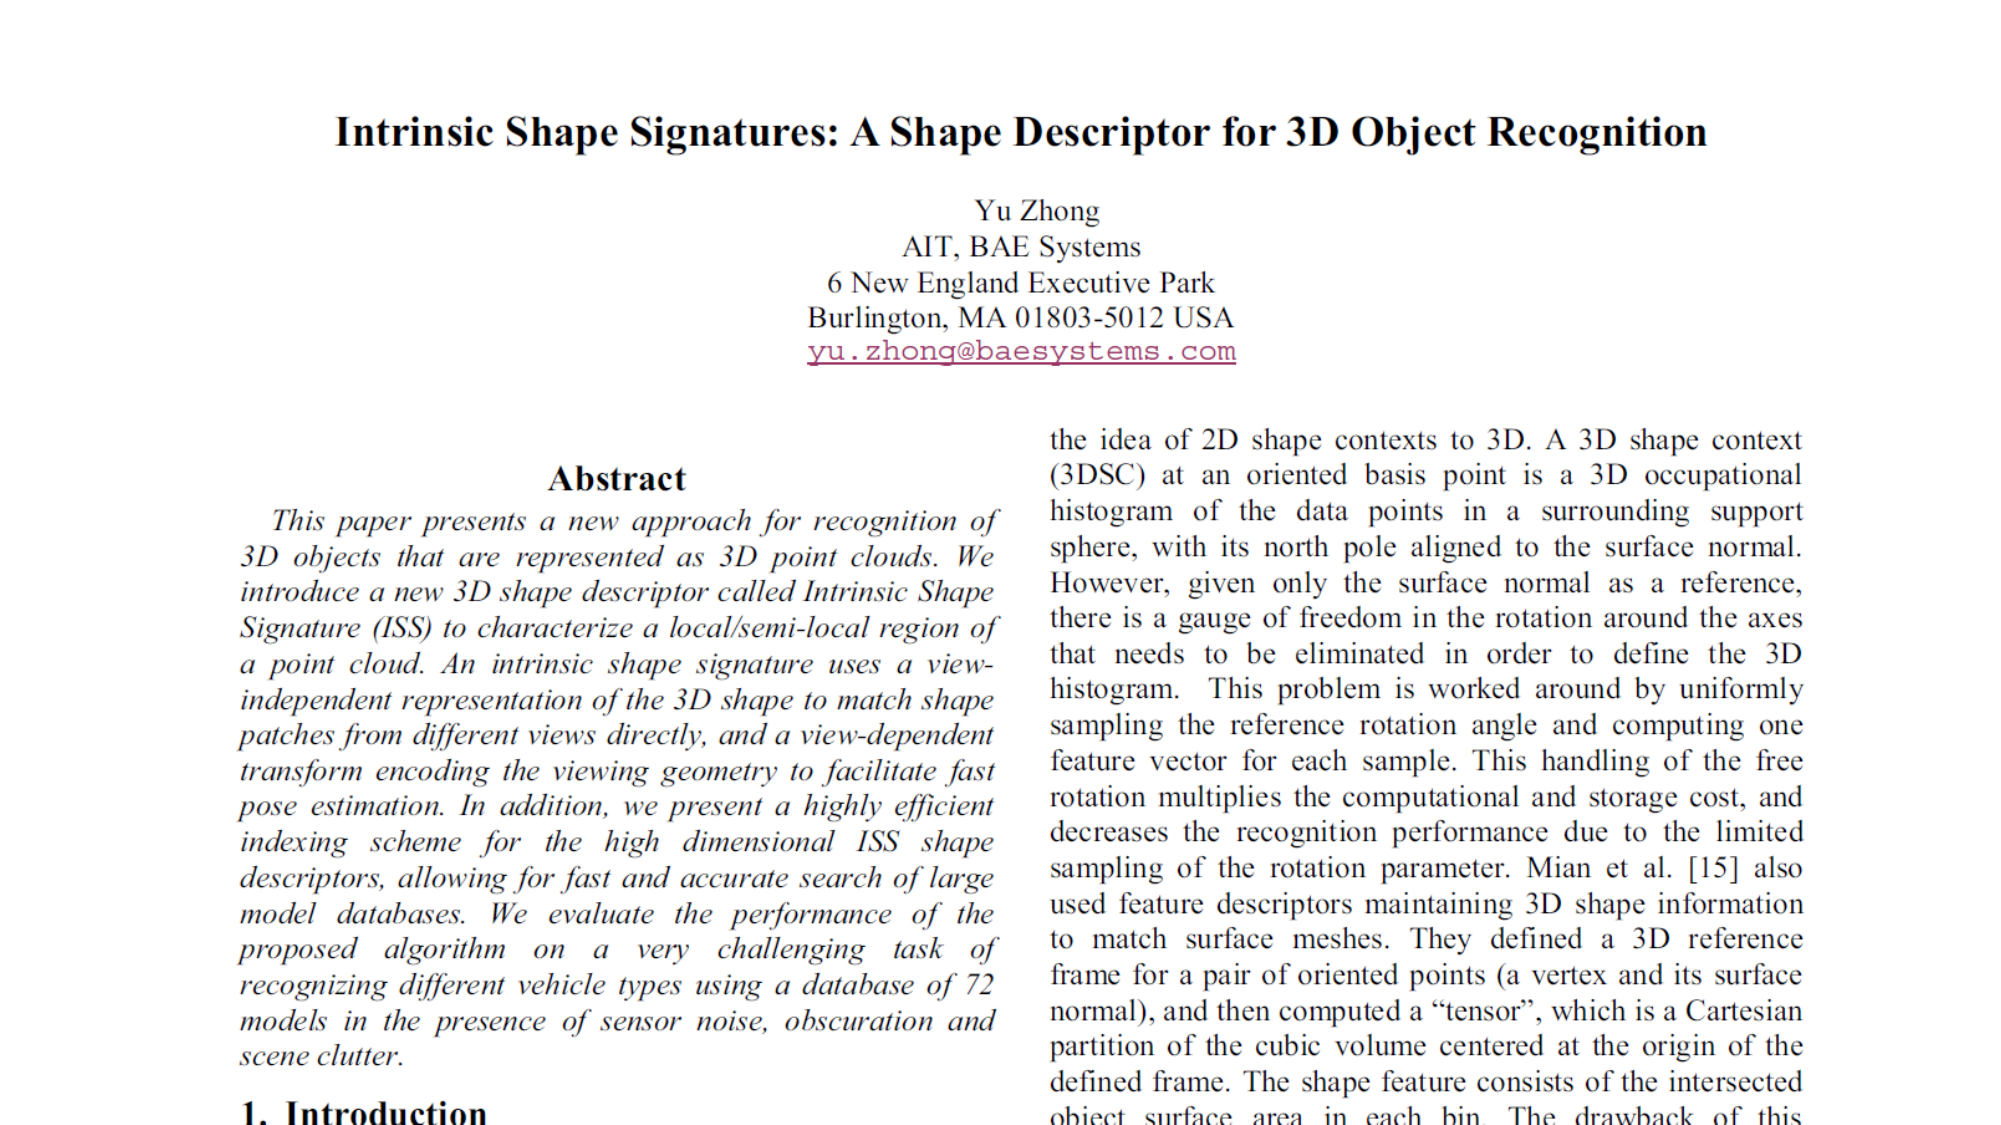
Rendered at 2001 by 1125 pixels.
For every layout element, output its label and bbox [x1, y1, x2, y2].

picture [108, 0, 1892, 1125]
